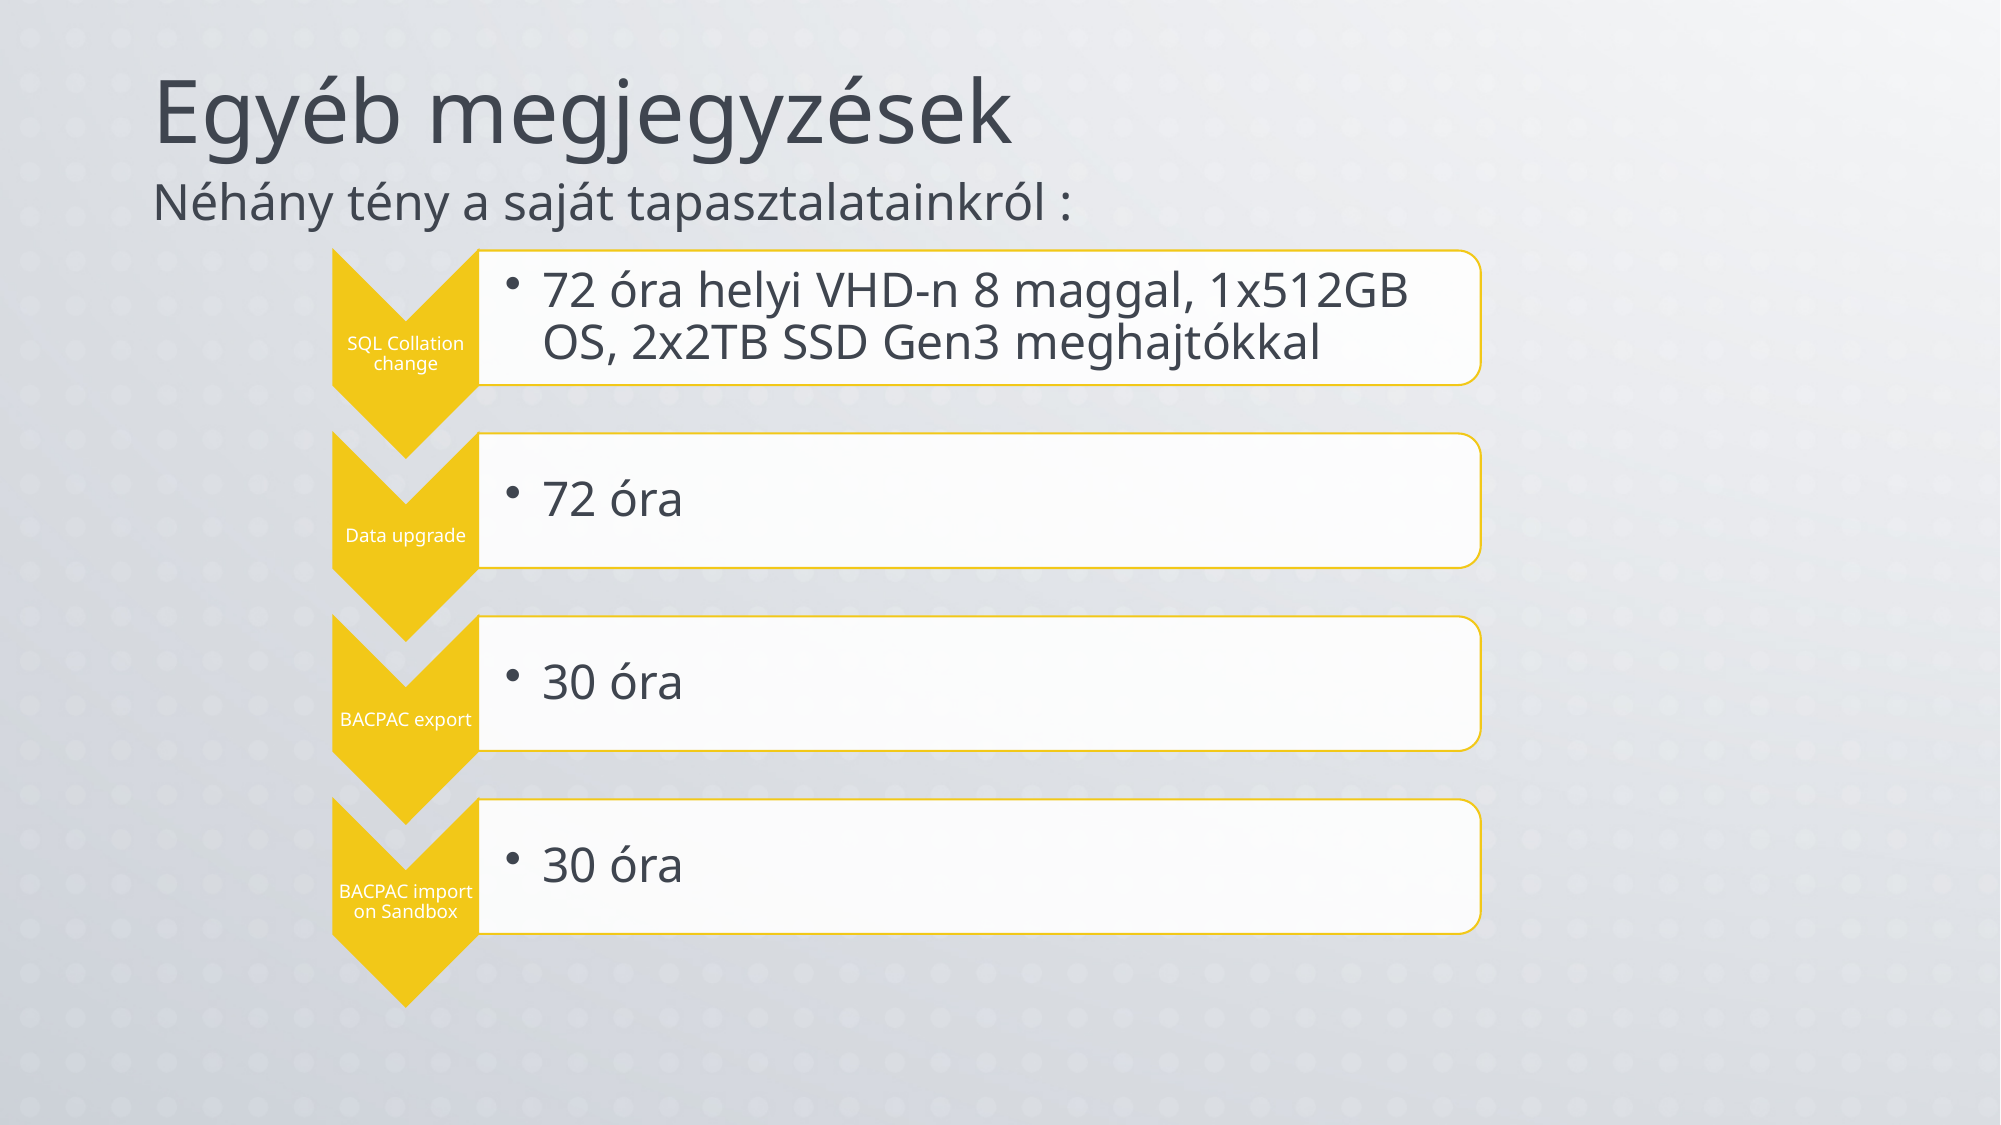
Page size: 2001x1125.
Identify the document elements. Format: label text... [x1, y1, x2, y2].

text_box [333, 249, 1481, 1007]
text_box Néhány tény a saját tapasztalatainkról : [137, 169, 1863, 1014]
title Egyéb megjegyzések [137, 59, 1863, 169]
picture [0, 0, 2001, 1125]
